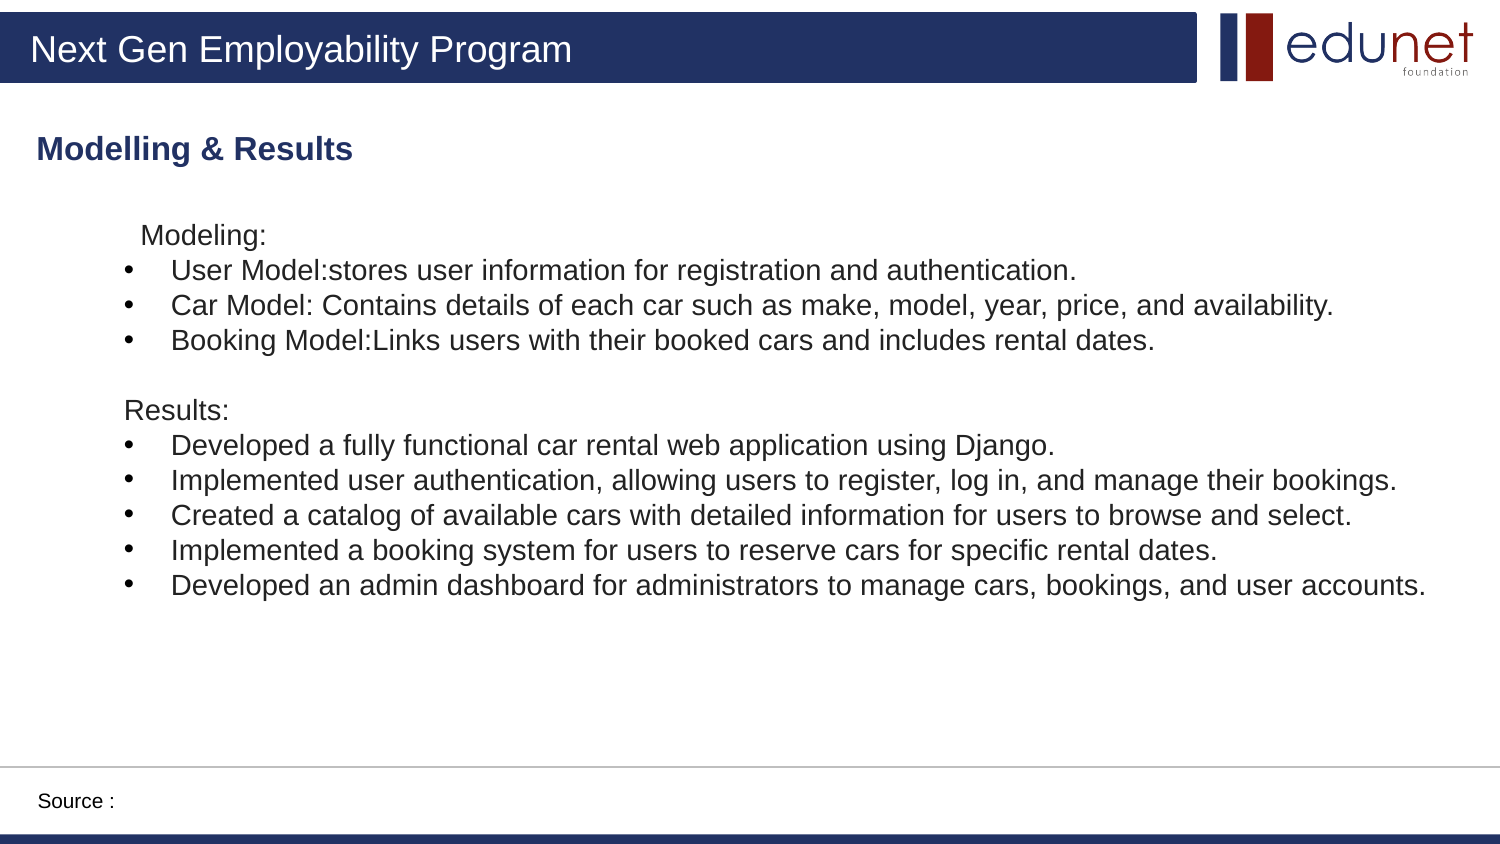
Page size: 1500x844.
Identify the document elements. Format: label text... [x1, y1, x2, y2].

text_box Modeling: User Model:stores user information for registration and authentication. Car Model: Contains details of each car such as make, model, year, price, and availability. Booking Model:Links users with their booked cars and includes rental dates. Results: Developed a fully functional car rental web application using Django. Implemented user authentication, allowing users to register, log in, and manage their bookings. Created a catalog of available cars with detailed information for users to browse and select. Implemented a booking system for users to reserve cars for specific rental dates. Developed an admin dashboard for administrators to manage cars, bookings, and user accounts. [109, 209, 1444, 726]
text_box Source : [22, 776, 139, 826]
picture [1279, 14, 1482, 83]
title Modelling & Results [21, 111, 504, 165]
